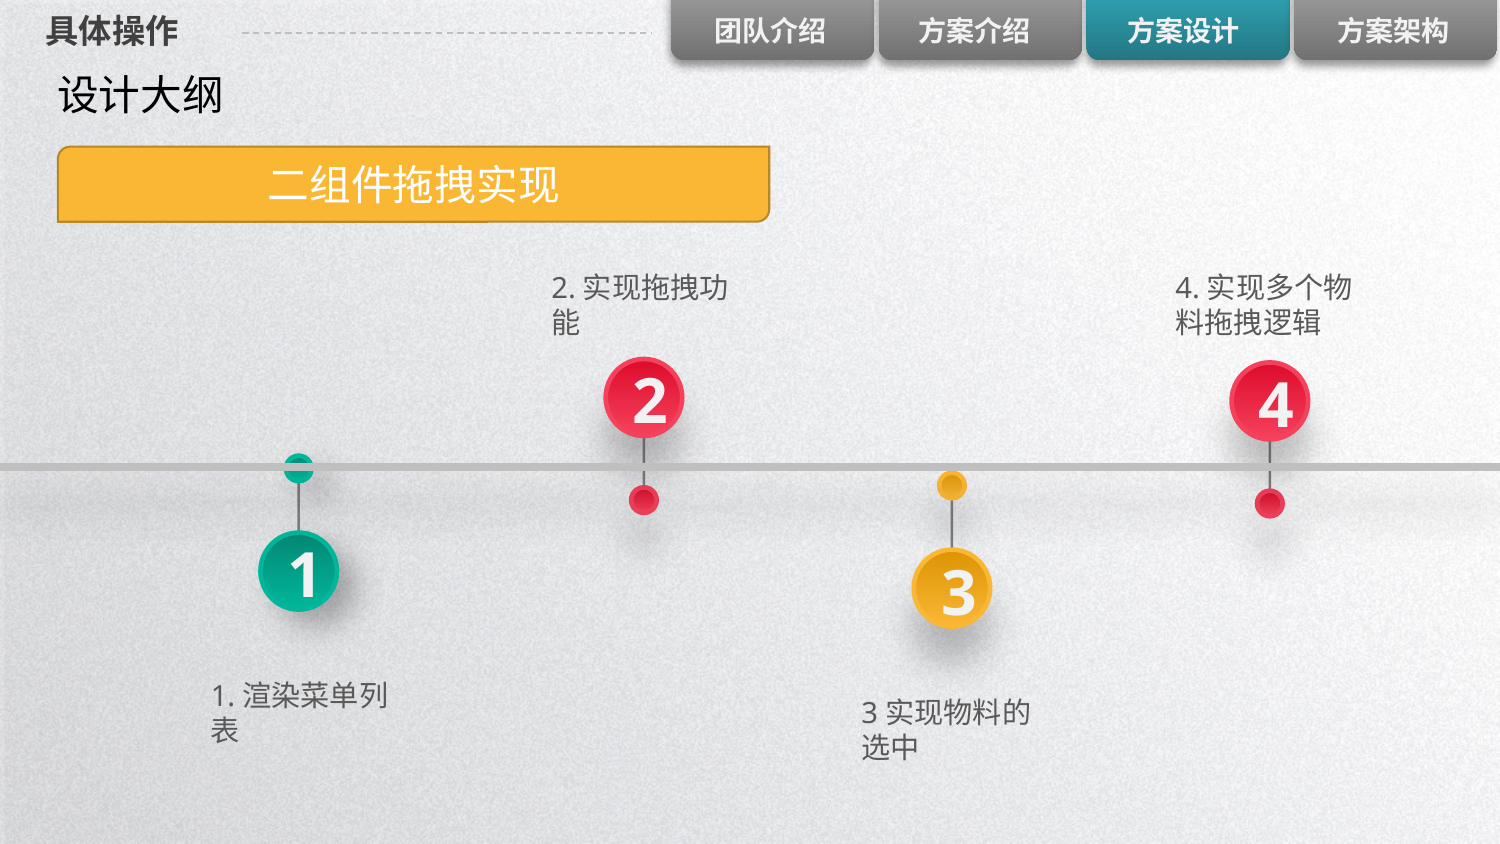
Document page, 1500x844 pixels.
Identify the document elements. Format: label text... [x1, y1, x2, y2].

text_box 二组件拖拽实现 [56, 145, 771, 223]
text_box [913, 472, 994, 635]
text_box 4.实现多个物料拖拽逻辑 [1160, 262, 1379, 347]
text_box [605, 355, 685, 513]
text_box 1.渲染菜单列表 [196, 669, 414, 755]
picture [874, 0, 879, 12]
picture [0, 0, 1500, 465]
text_box [0, 465, 260, 469]
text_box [260, 455, 340, 616]
picture [1082, 0, 1086, 12]
text_box [1311, 465, 1500, 469]
text_box [340, 465, 605, 469]
text_box [685, 465, 1231, 469]
title 具体操作 [30, 12, 1325, 54]
text_box 设计大纲 [42, 61, 253, 127]
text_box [1231, 358, 1311, 517]
text_box 2.实现拖拽功能 [536, 261, 755, 382]
picture [0, 469, 1500, 844]
text_box 3实现物料的选中 [846, 687, 1064, 792]
picture [1290, 0, 1294, 12]
